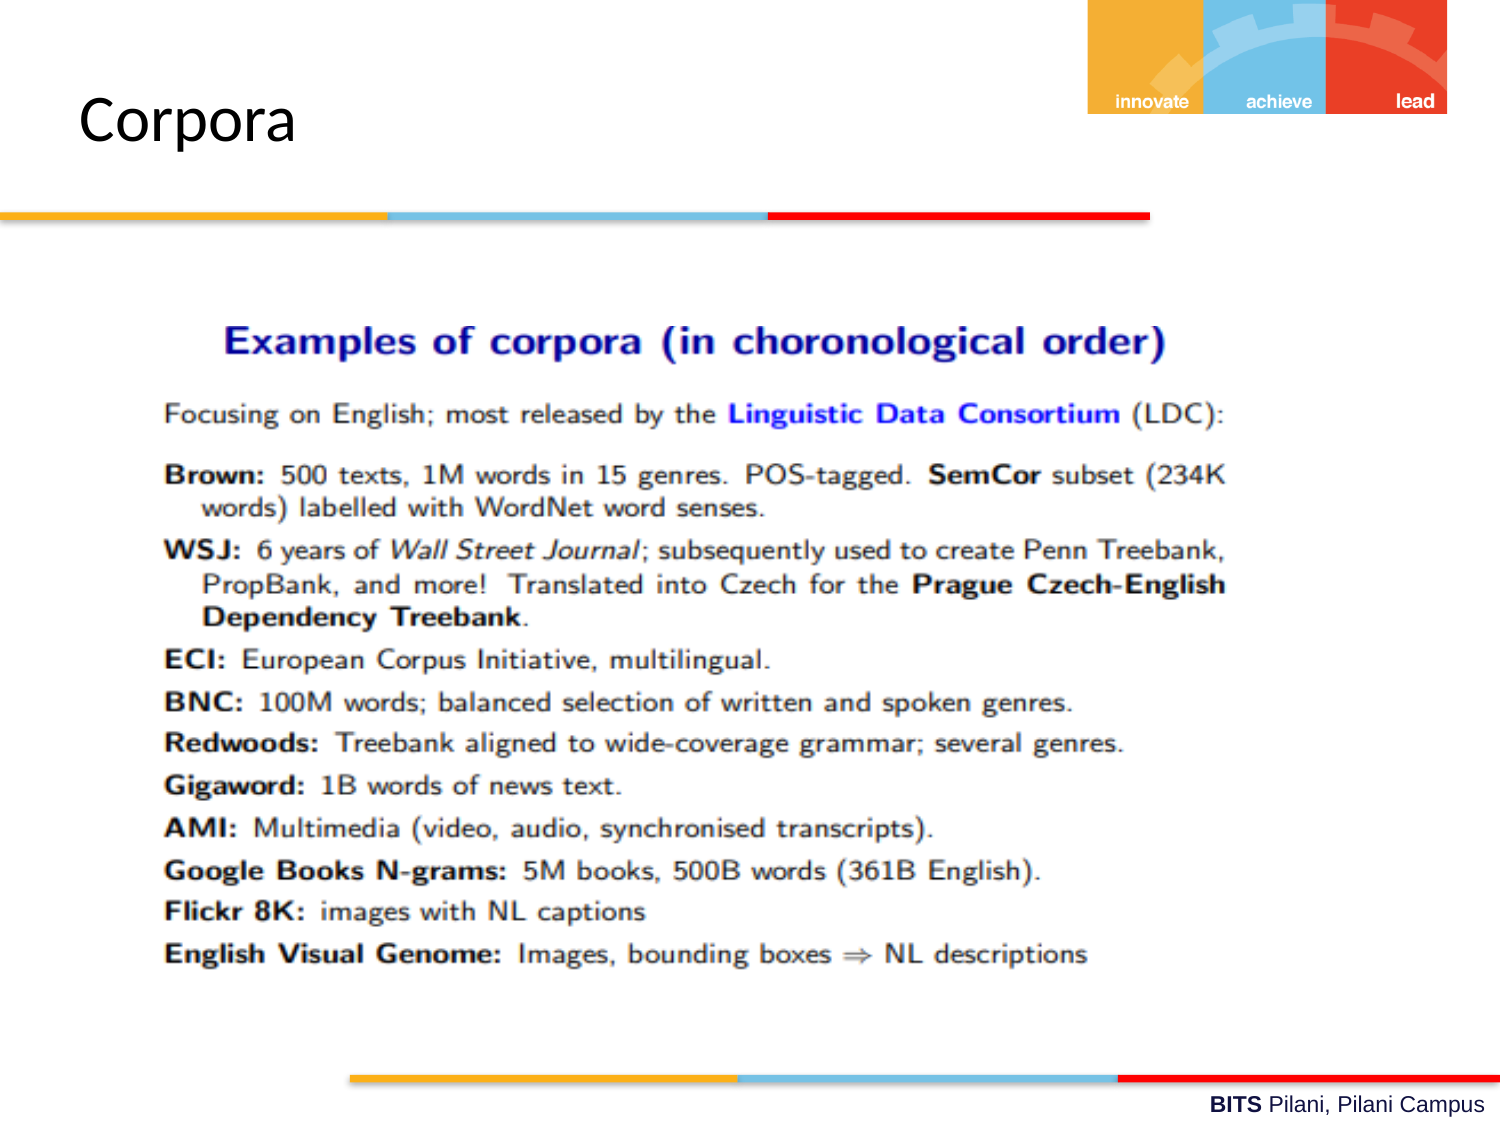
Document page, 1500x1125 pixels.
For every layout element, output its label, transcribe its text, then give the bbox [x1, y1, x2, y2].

title Corpora [64, 45, 1069, 185]
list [135, 325, 1282, 1006]
picture [1087, 0, 1448, 114]
